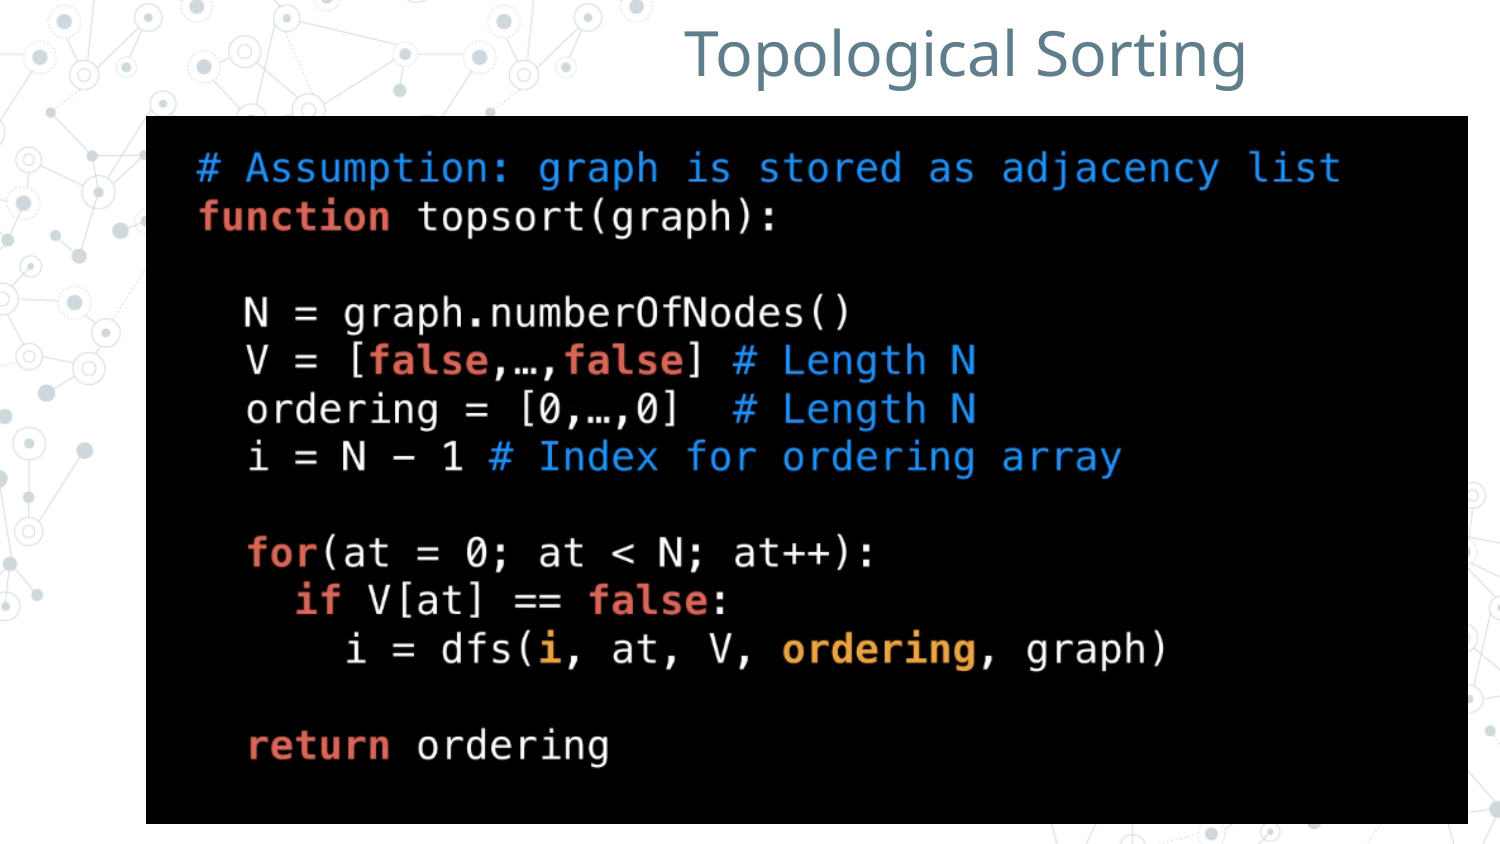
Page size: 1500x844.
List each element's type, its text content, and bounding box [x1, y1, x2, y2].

picture [0, 0, 1500, 844]
subtitle Topological Sorting [663, 0, 1500, 54]
